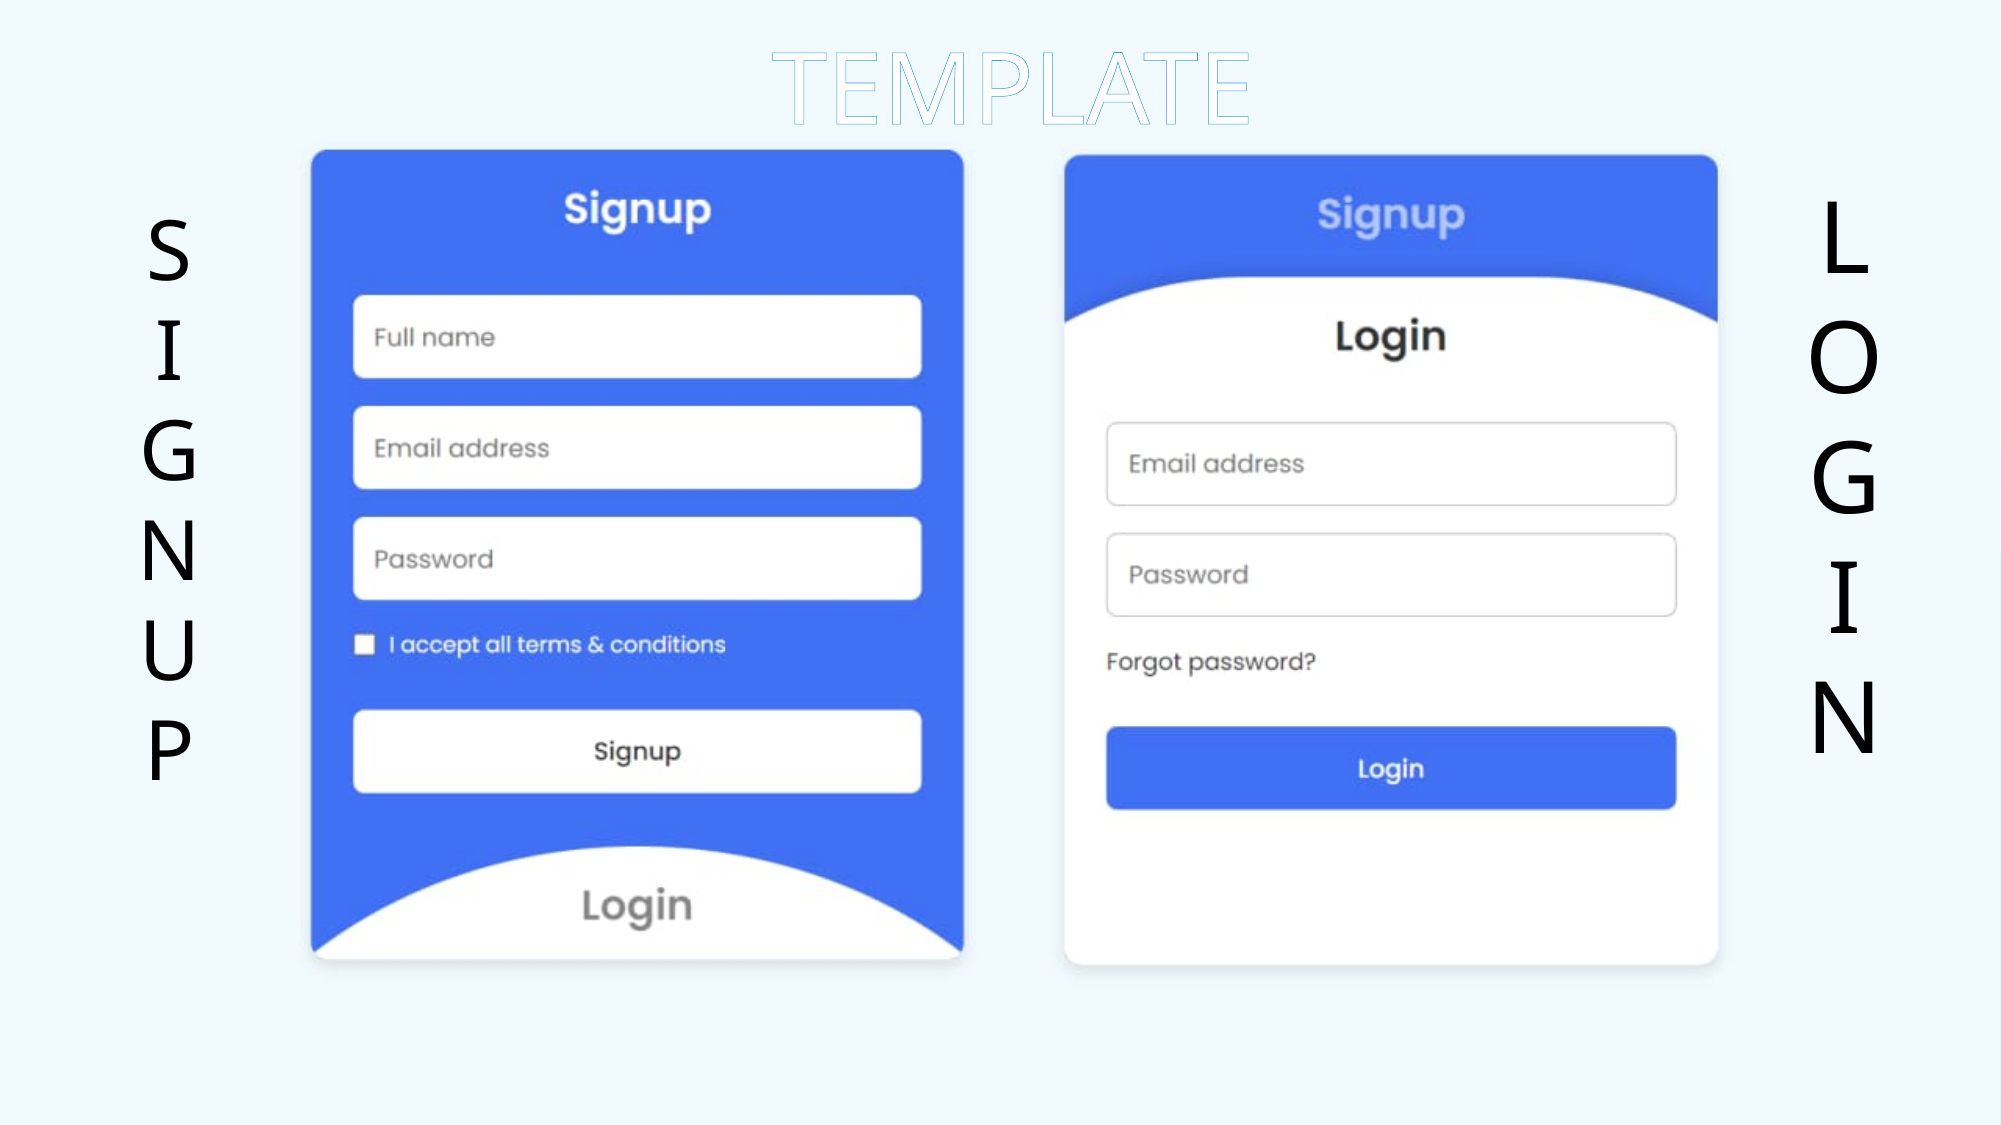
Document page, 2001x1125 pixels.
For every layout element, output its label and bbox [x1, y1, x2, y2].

list [0, 0, 2000, 1125]
